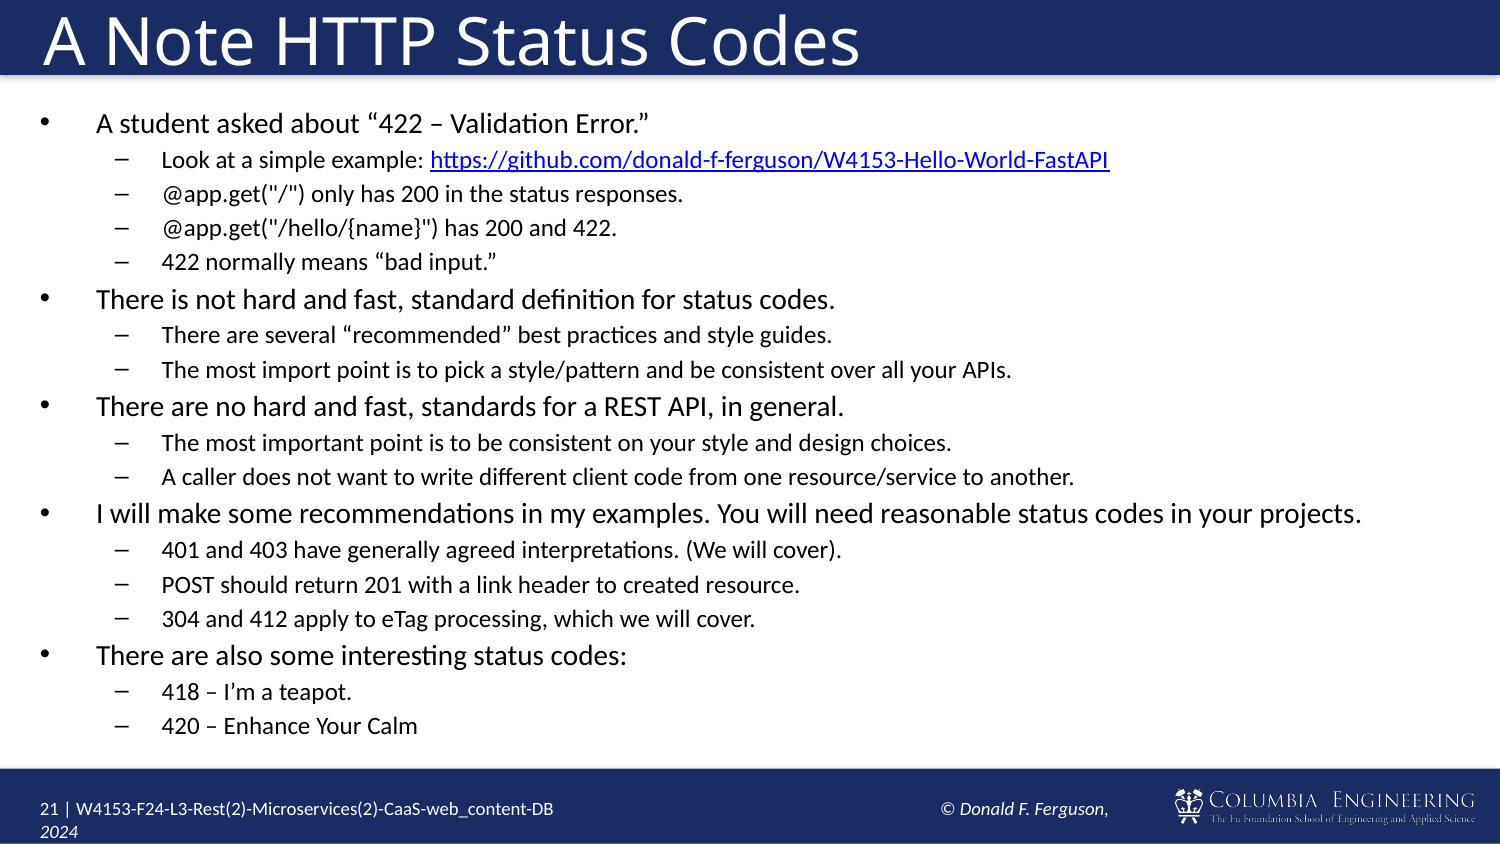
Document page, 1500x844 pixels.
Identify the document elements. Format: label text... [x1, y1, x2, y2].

list A student asked about “422 – Validation Error.” Look at a simple example: https://github.com/donald-f-ferguson/W4153-Hello-World-FastAPI @app.get("/") only has 200 in the status responses. @app.get("/hello/{name}") has 200 and 422. 422 normally means “bad input.” There is not hard and fast, standard definition for status codes. There are several “recommended” best practices and style guides. The most import point is to pick a style/pattern and be consistent over all your APIs. There are no hard and fast, standards for a REST API, in general. The most important point is to be consistent on your style and design choices. A caller does not want to write different client code from one resource/service to another. I will make some recommendations in my examples. You will need reasonable status codes in your projects. 401 and 403 have generally agreed interpretations. (We will cover). POST should return 201 with a link header to created resource. 304 and 412 apply to eTag processing, which we will cover. There are also some interesting status codes: 418 – I’m a teapot. 420 – Enhance Your Calm [24, 96, 1475, 760]
title A Note HTTP Status Codes [28, 0, 1450, 73]
